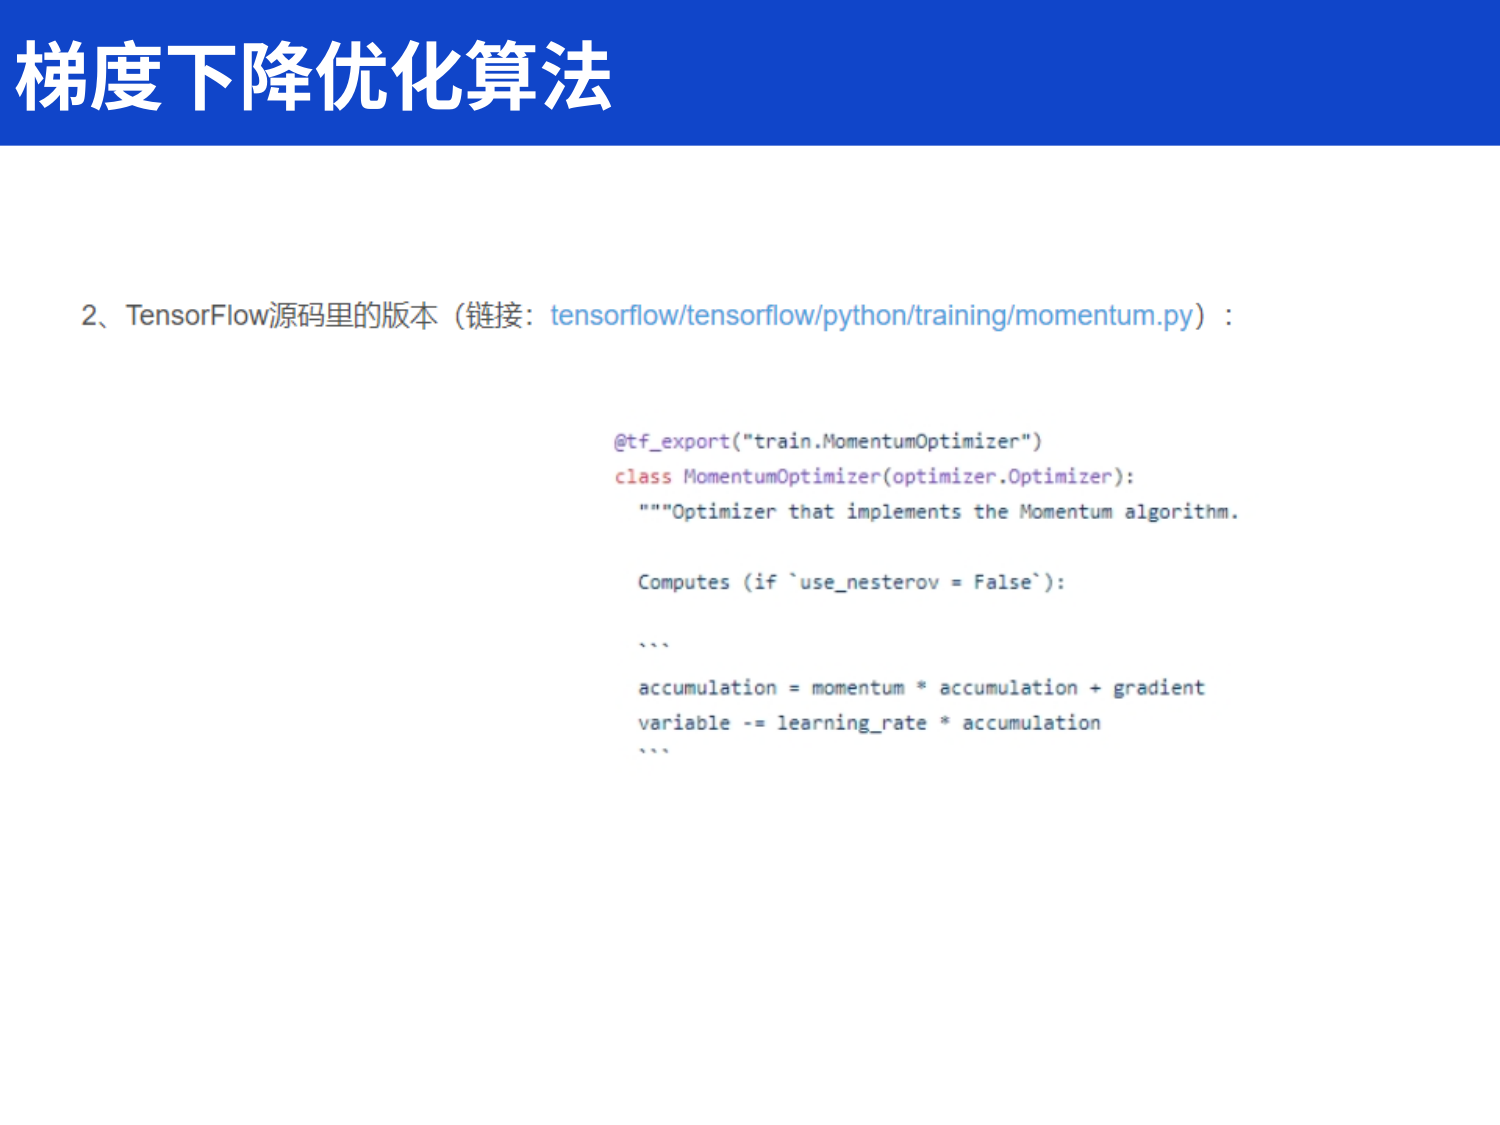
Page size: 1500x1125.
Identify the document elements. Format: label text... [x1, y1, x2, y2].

picture [63, 258, 1437, 805]
text_box 梯度下降优化算法 [0, 0, 1500, 146]
